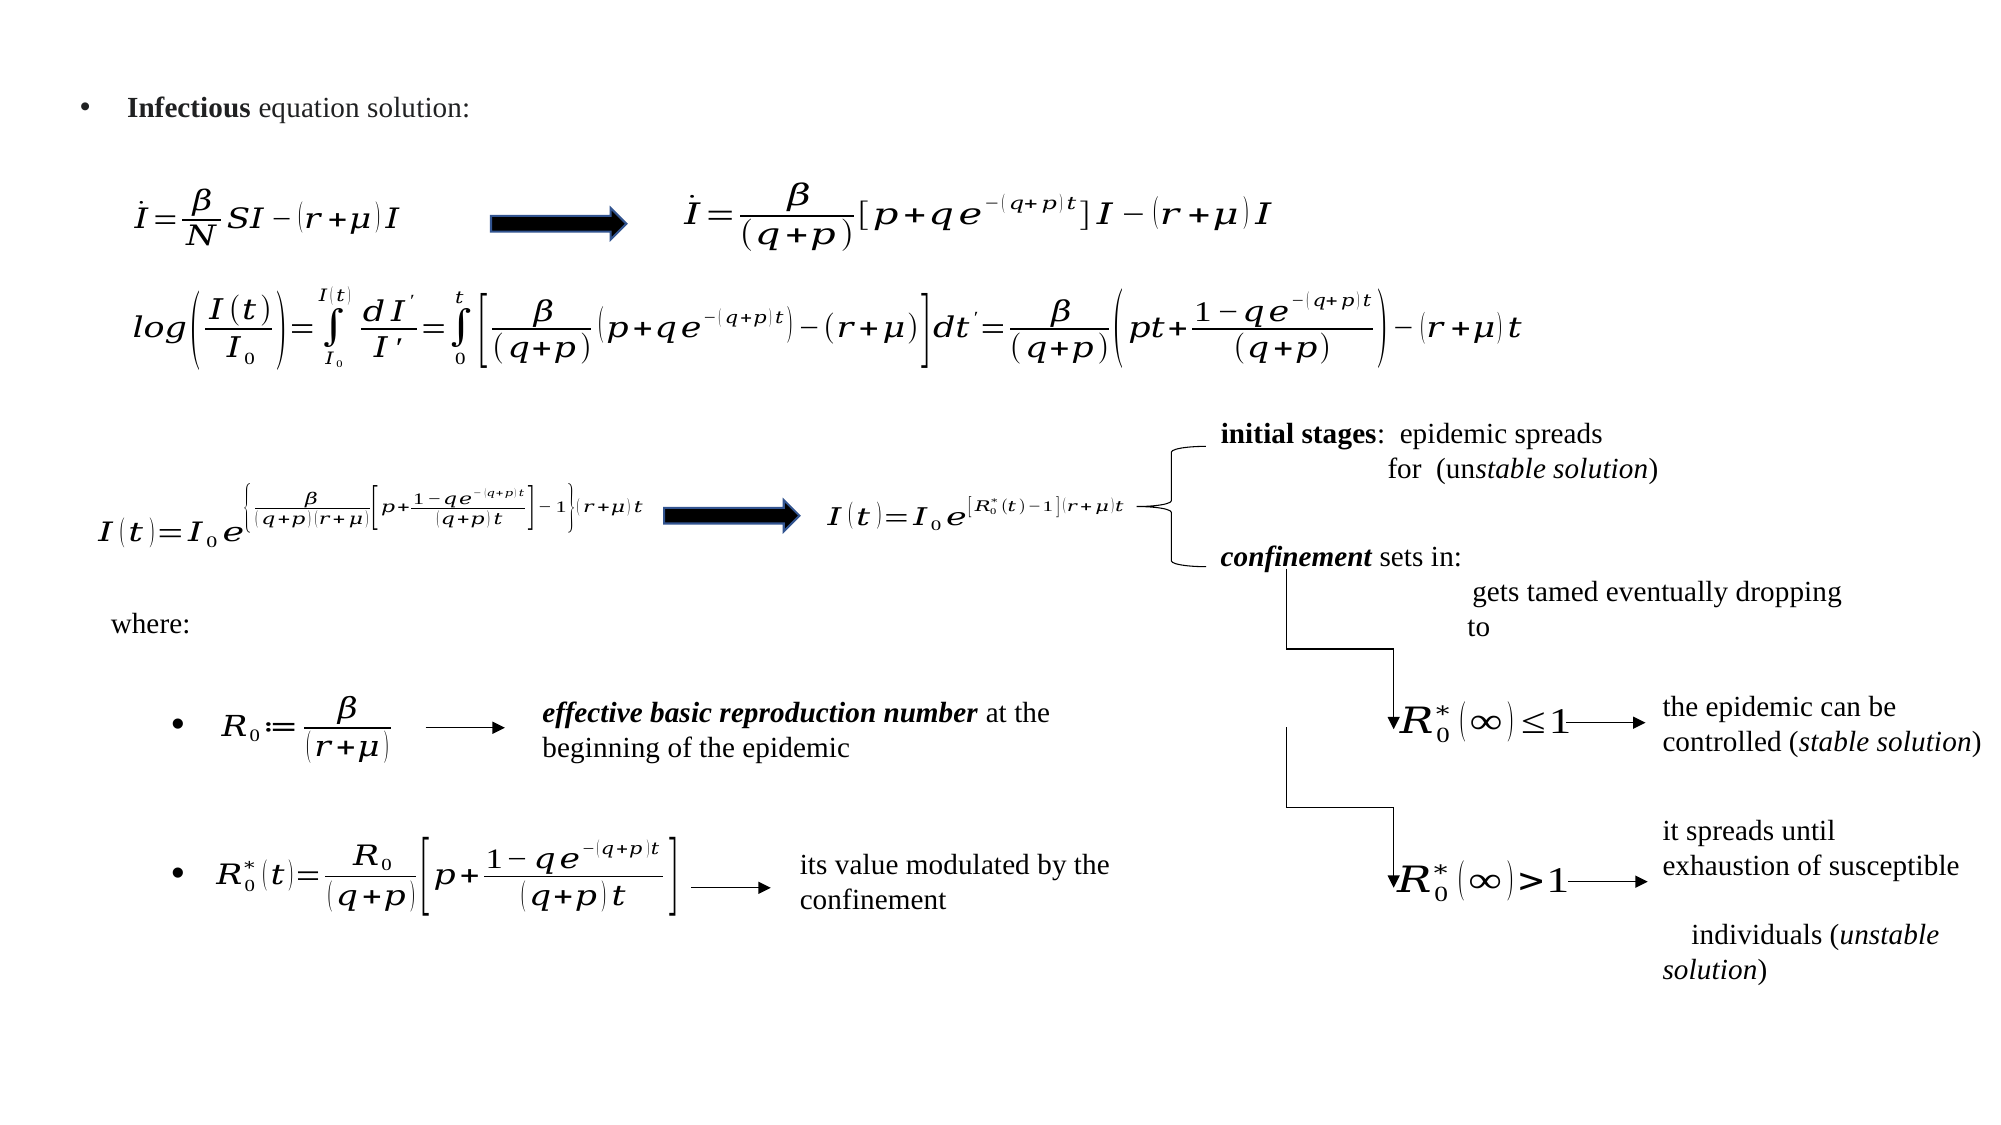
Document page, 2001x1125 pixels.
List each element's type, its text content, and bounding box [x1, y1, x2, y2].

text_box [219, 686, 1076, 772]
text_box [1259, 754, 1421, 862]
text_box where: [96, 597, 219, 647]
text_box it spreads until exhaustion of susceptible individuals (unstable solution) [1647, 803, 1976, 993]
text_box [1136, 445, 1207, 568]
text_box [132, 179, 1275, 254]
text_box [156, 693, 214, 754]
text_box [1259, 595, 1421, 703]
text_box [663, 497, 801, 534]
text_box its value modulated by the confinement [785, 838, 1235, 923]
text_box [156, 843, 214, 903]
text_box Infectious equation solution: [65, 81, 574, 131]
text_box the epidemic can be controlled (stable solution) [1647, 679, 2000, 765]
